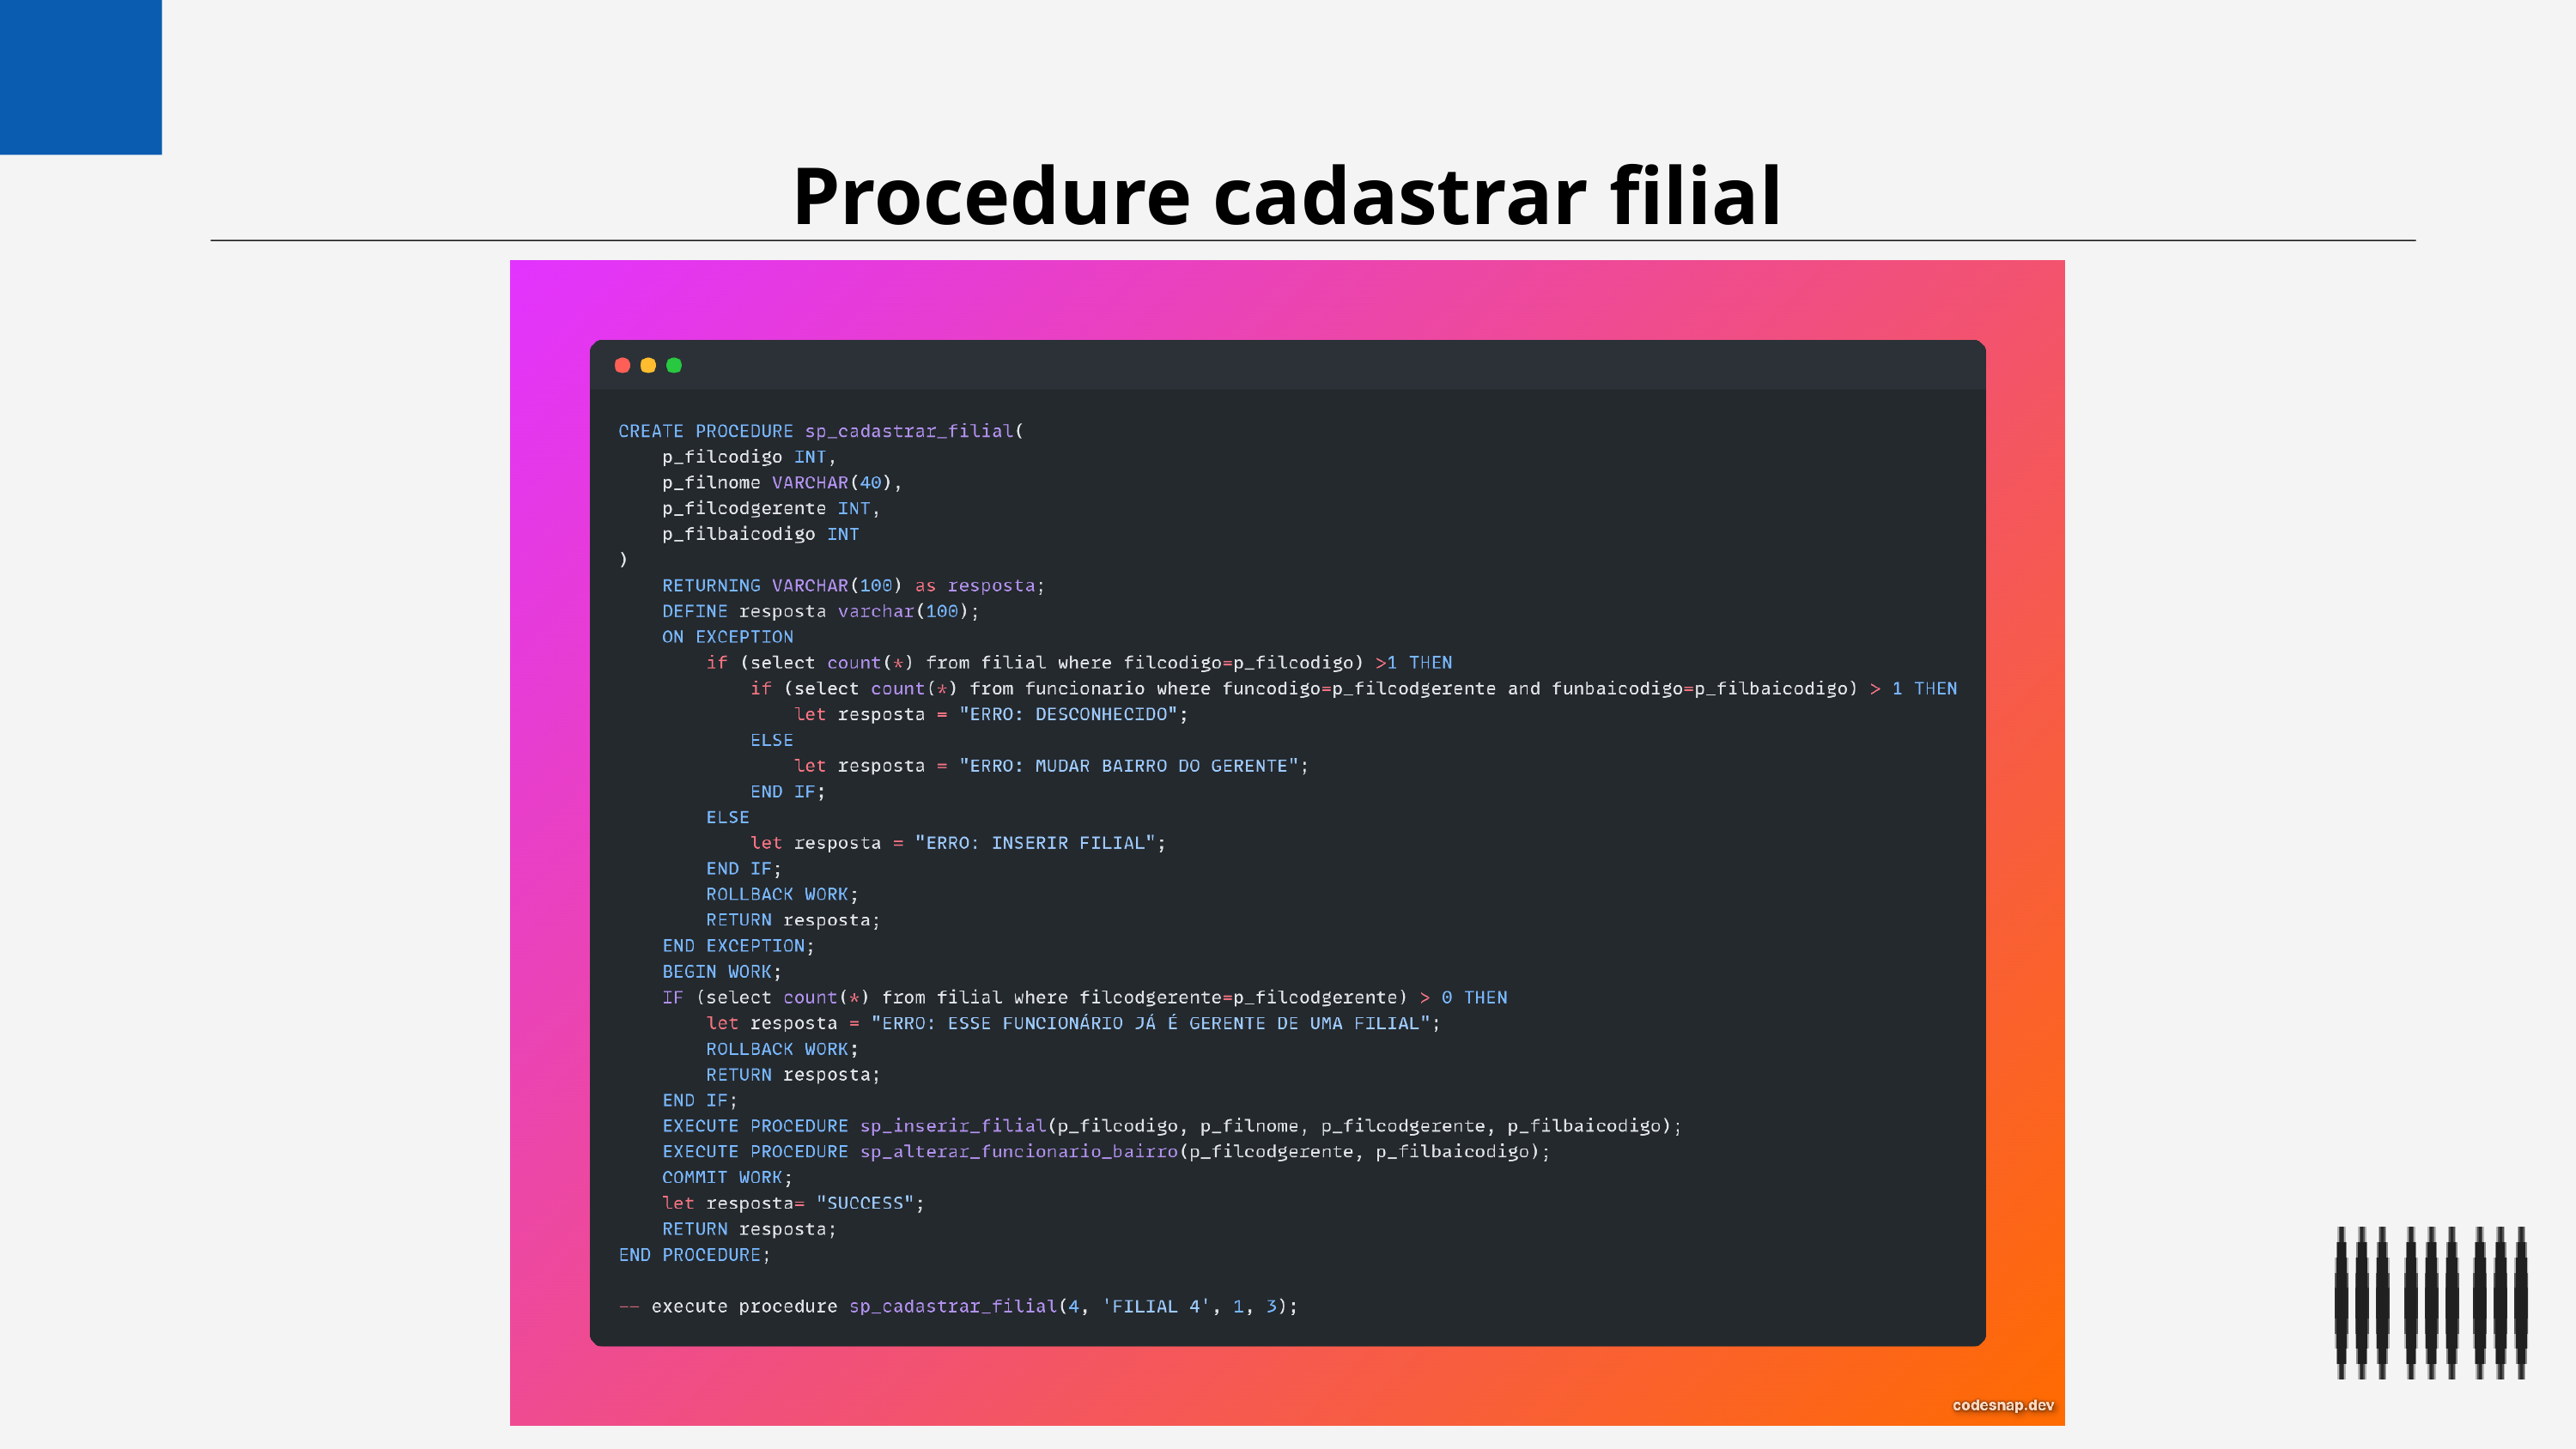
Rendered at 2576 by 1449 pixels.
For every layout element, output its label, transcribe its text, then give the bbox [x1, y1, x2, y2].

picture [2523, 1212, 2529, 1395]
picture [510, 260, 2066, 1426]
text_box [0, 0, 162, 155]
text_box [2339, 1206, 2523, 1401]
text_box Procedure cadastrar filial [23, 107, 2552, 240]
picture [2334, 1212, 2339, 1395]
